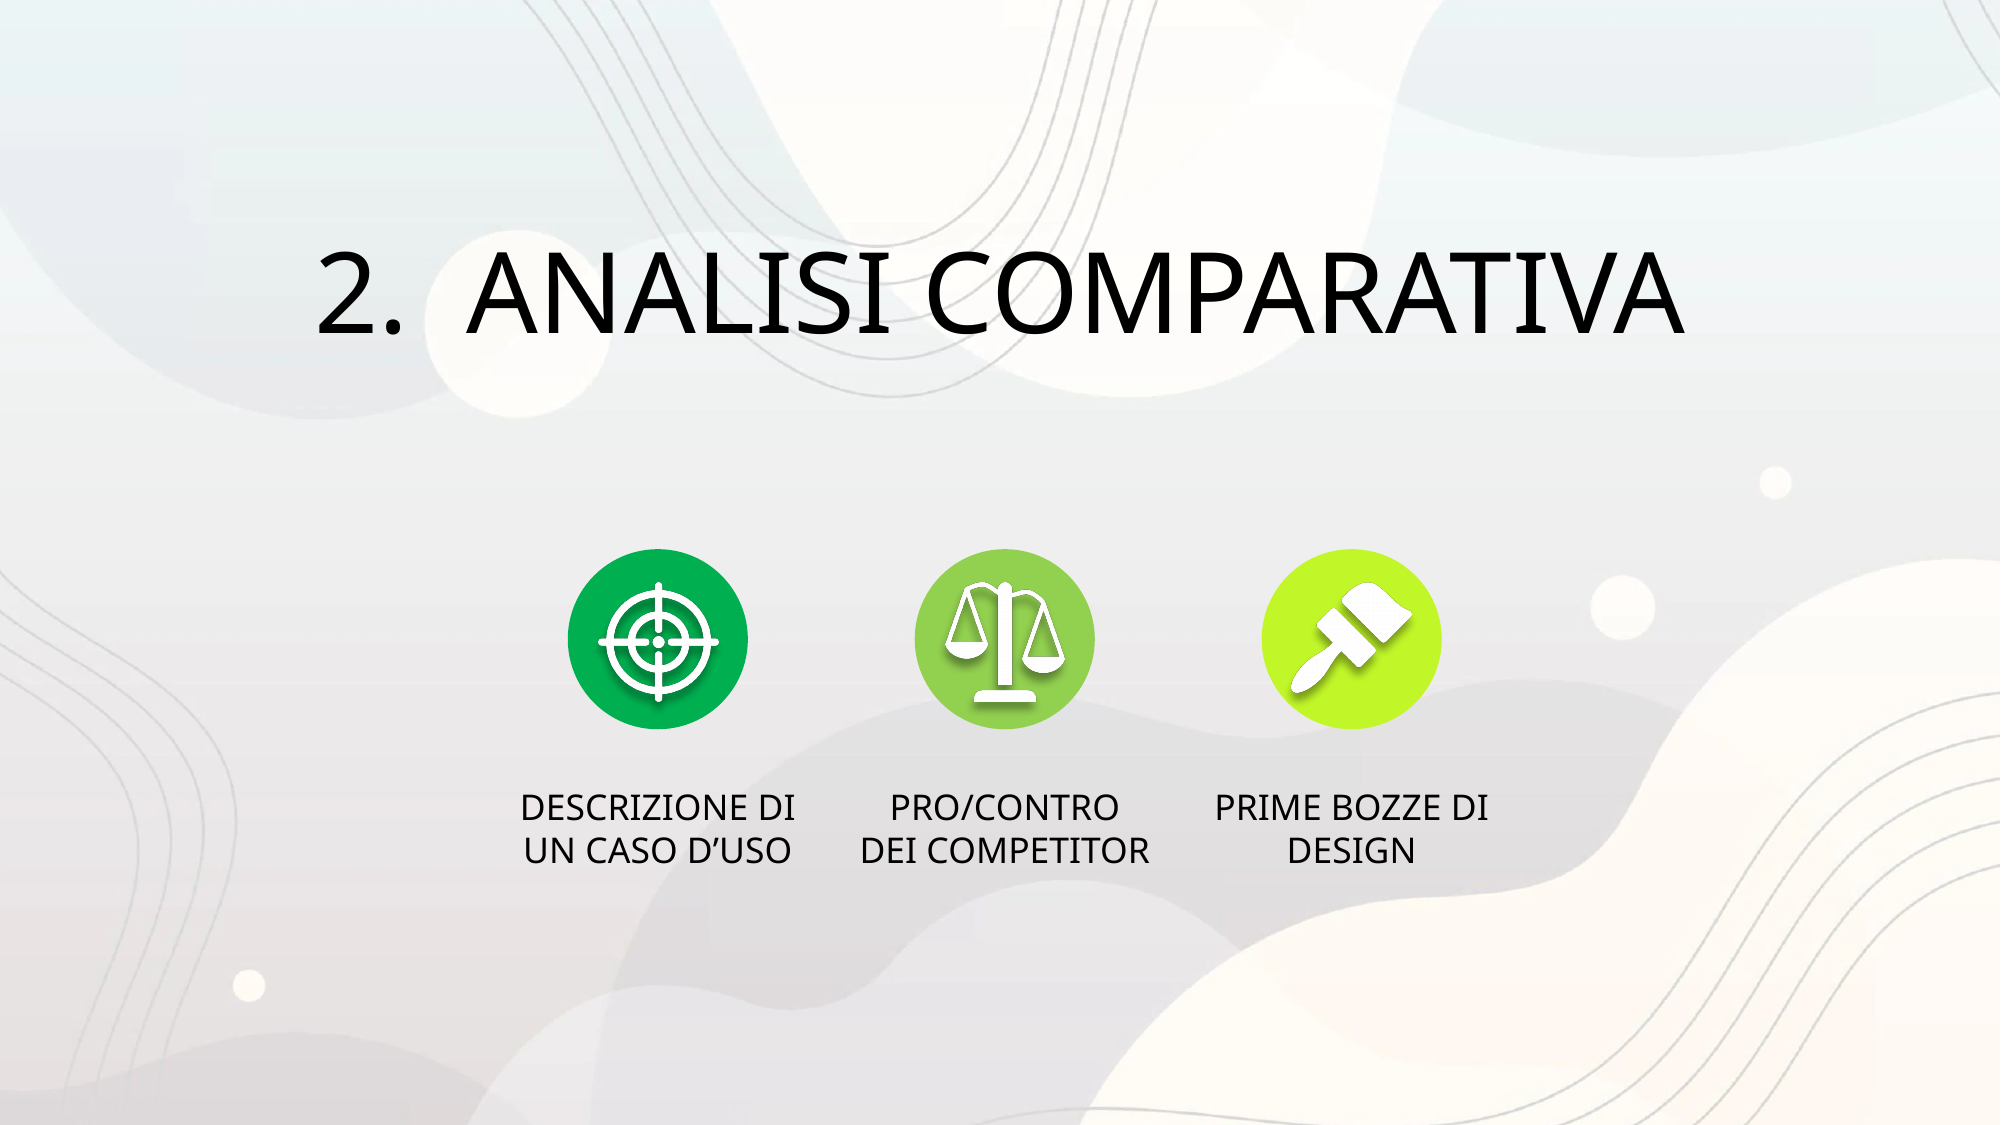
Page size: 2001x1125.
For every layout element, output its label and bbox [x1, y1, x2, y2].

text_box [510, 549, 1500, 904]
picture [0, 0, 2000, 1125]
